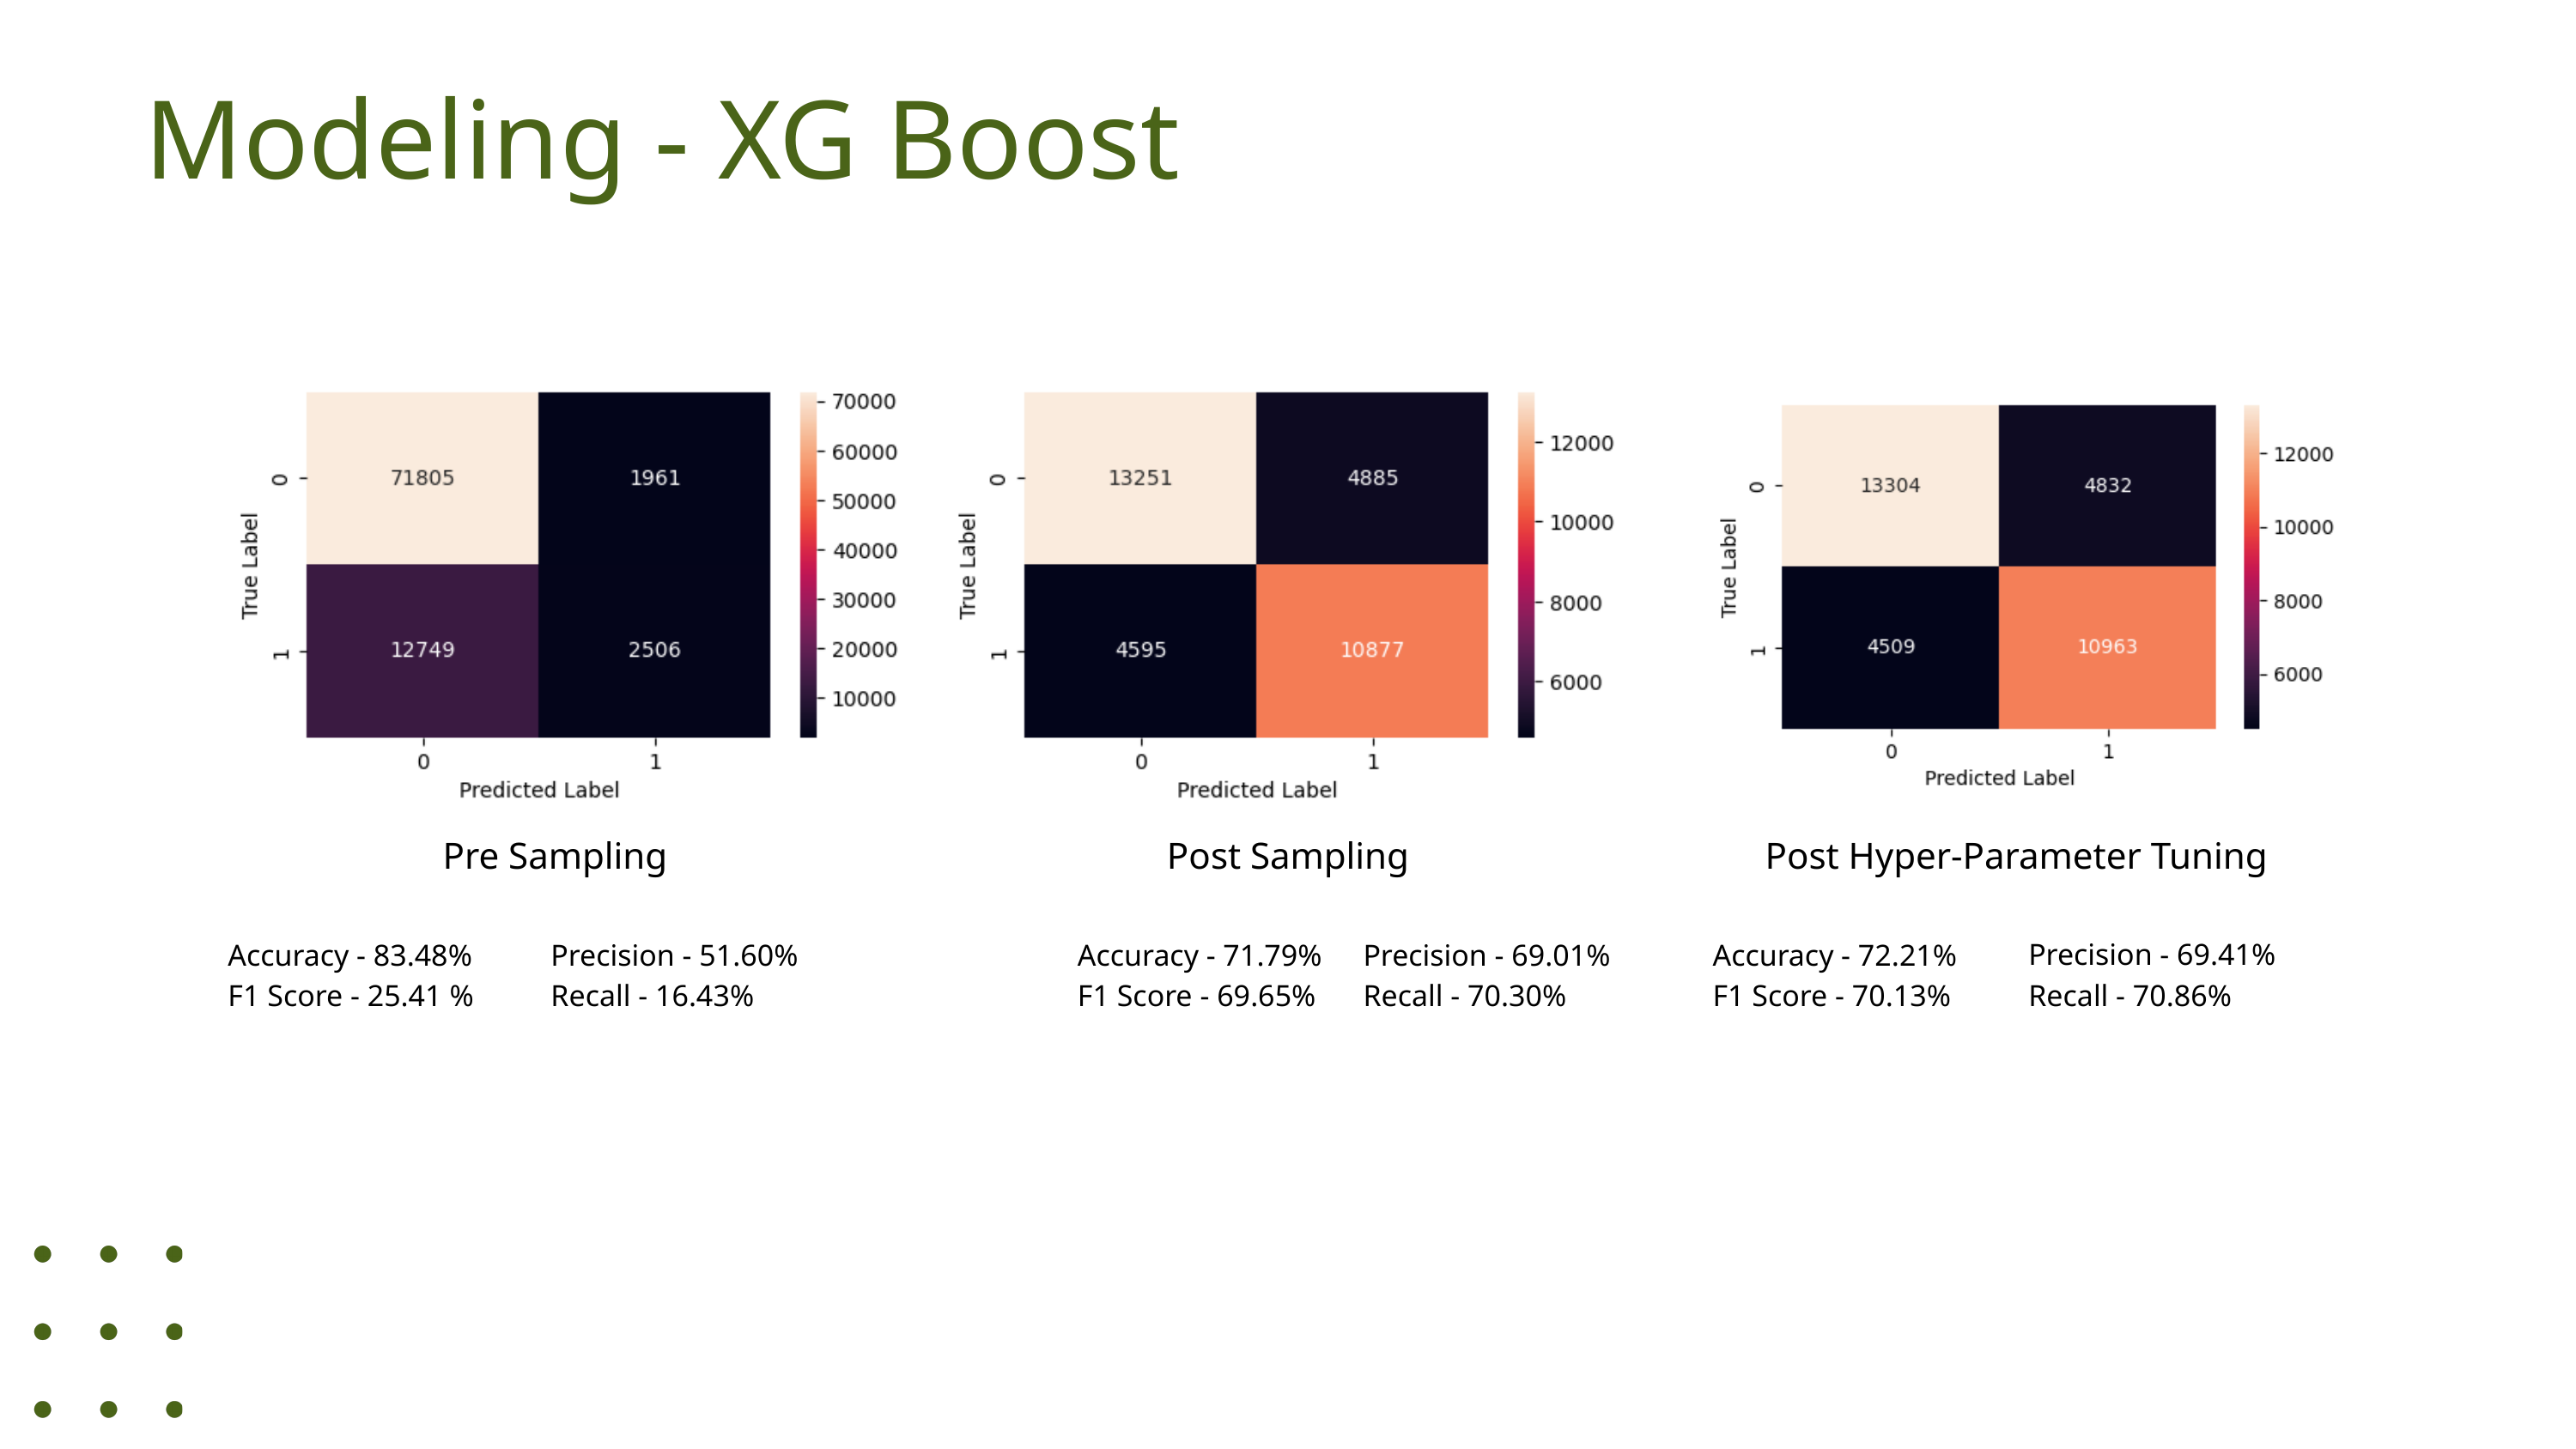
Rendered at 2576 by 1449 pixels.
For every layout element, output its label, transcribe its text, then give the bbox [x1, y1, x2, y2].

text_box Precision - 69.01% Recall - 70.30% [1363, 931, 1643, 1013]
text_box Precision - 69.41% Recall - 70.86% [2028, 930, 2300, 1012]
text_box Pre Sampling [422, 825, 687, 876]
text_box [1708, 391, 2349, 803]
text_box Accuracy - 71.79% F1 Score - 69.65% [1077, 931, 1363, 1013]
text_box Accuracy - 72.21% F1 Score - 70.13% [1712, 931, 1996, 1013]
text_box Modeling - XG Boost [144, 105, 1552, 202]
text_box [228, 378, 913, 817]
text_box [0, 1246, 183, 1449]
text_box Precision - 51.60% Recall - 16.43% [550, 931, 829, 1013]
text_box Post Sampling [1133, 825, 1443, 876]
text_box Post Hyper-Parameter Tuning [1708, 825, 2324, 876]
text_box Accuracy - 83.48% F1 Score - 25.41 % [228, 931, 515, 1013]
text_box [945, 378, 1631, 817]
